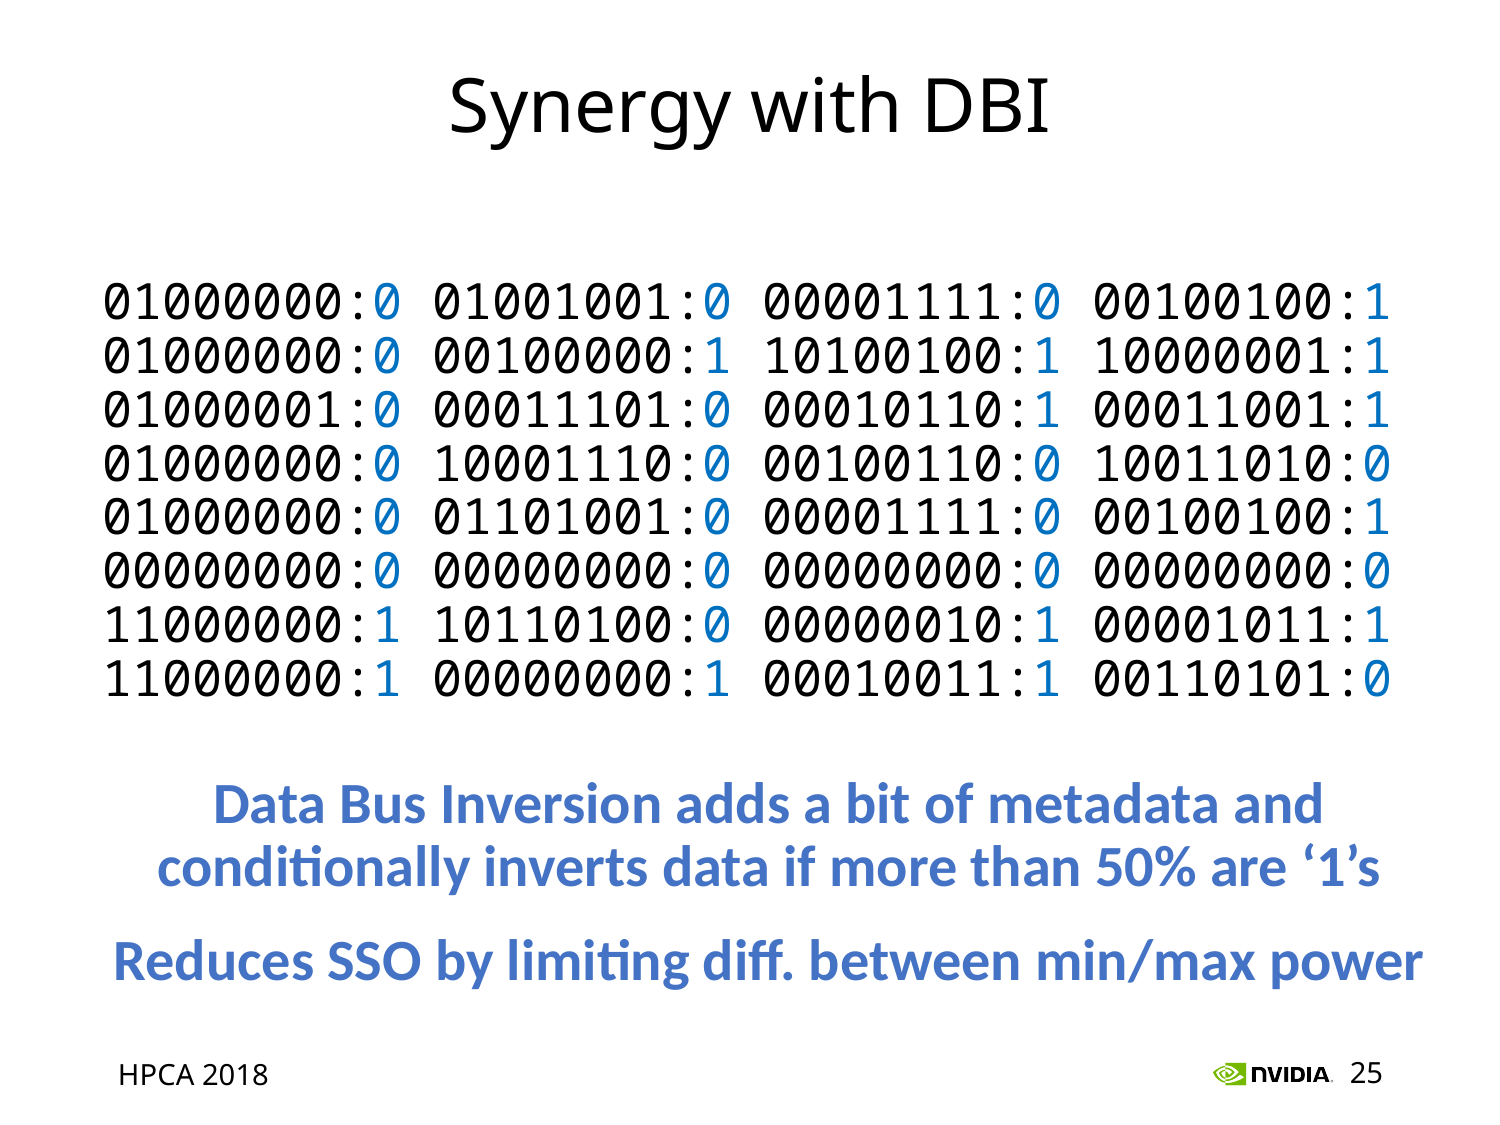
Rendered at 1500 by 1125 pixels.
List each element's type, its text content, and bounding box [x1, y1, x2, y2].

picture [1210, 1060, 1336, 1088]
text_box Data Bus Inversion adds a bit of metadata and conditionally inverts data if more than 50% are ‘1’s Reduces SSO by limiting diff. between min/max power [82, 765, 1456, 1002]
text_box 01000000:0 01001001:0 00001111:0 00100100:1 01000000:0 00100000:1 10100100:1 10000001:1 01000001:0 00011101:0 00010110:1 00011001:1 01000000:0 10001110:0 00100110:0 10011010:0 01000000:0 01101001:0 00001111:0 00100100:1 00000000:0 00000000:0 00000000:0 00000000:0 11000000:1 10110100:0 00000010:1 00001011:1 11000000:1 00000000:1 00010011:1 00110101:0 [87, 268, 1469, 716]
title Synergy with DBI [103, 59, 1397, 266]
